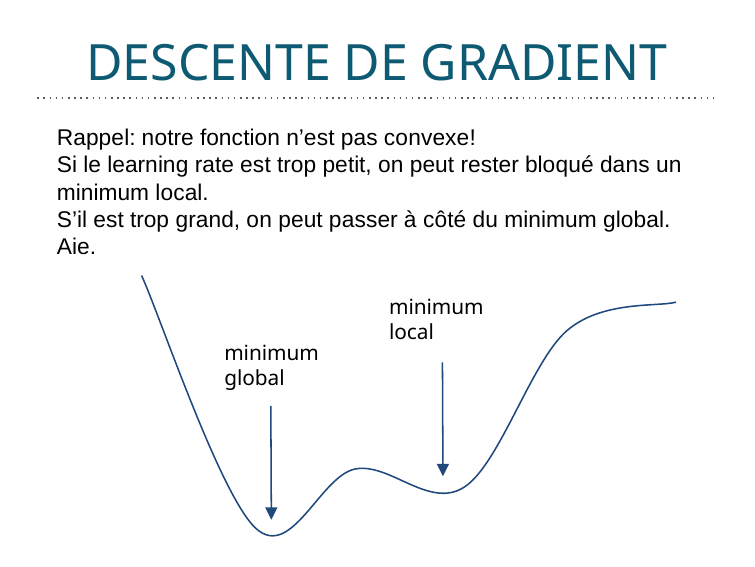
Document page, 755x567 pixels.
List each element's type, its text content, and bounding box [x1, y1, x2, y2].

title DESCENTE DE GRADIENT [40, 0, 714, 121]
text_box [141, 275, 676, 536]
text_box minimum global [209, 334, 347, 396]
text_box Rappel: notre fonction n’est pas convexe! Si le learning rate est trop petit, on peut rester bloqué dans un minimum local. S’il est trop grand, on peut passer à côté du minimum global. Aie. [41, 129, 713, 308]
text_box minimum local [374, 288, 512, 349]
